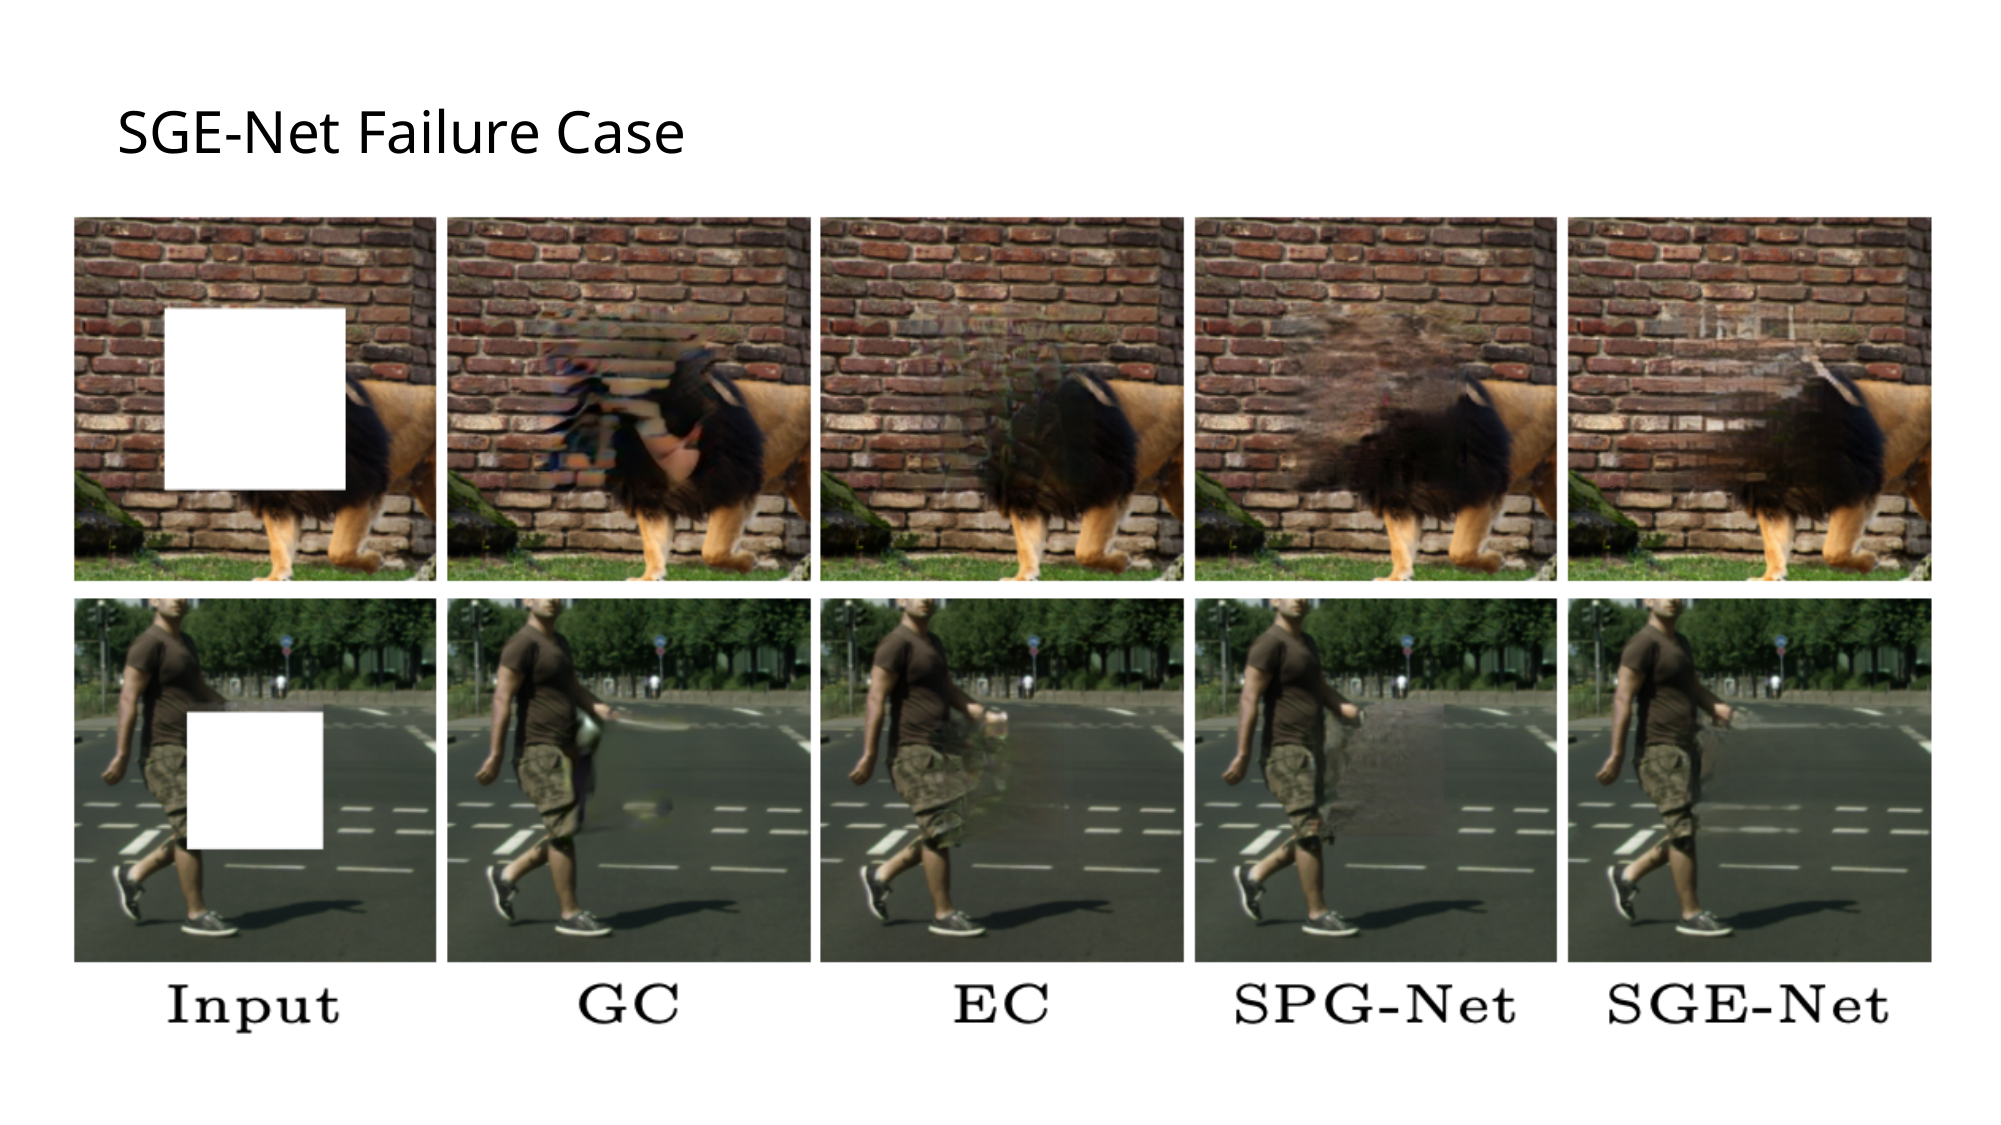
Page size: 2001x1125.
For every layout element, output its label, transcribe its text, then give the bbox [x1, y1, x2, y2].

picture [38, 173, 1962, 1053]
text_box SGE-Net Failure Case [102, 87, 702, 173]
